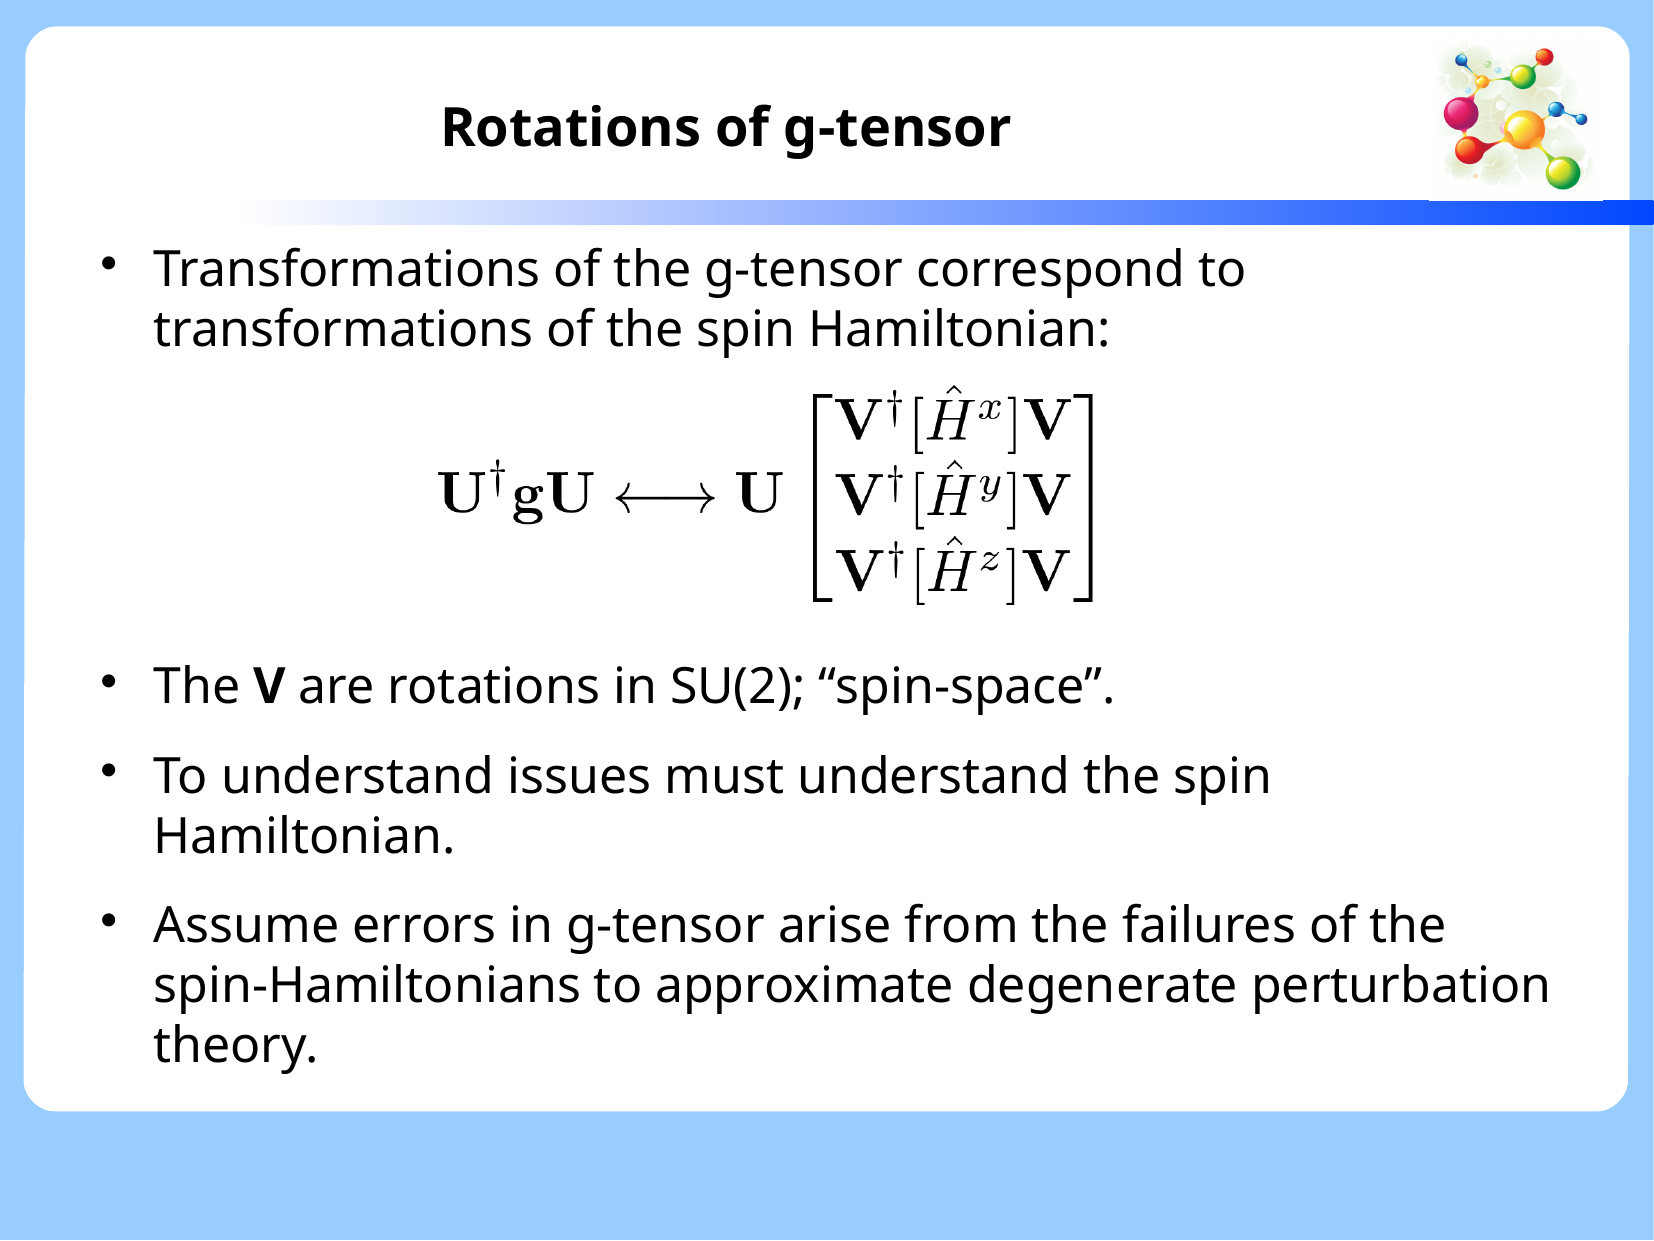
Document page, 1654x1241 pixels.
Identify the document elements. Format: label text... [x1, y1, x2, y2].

text_box Transformations of the g-tensor correspond to transformations of the spin Hamiltonian: The V are rotations in SU(2); “spin-space”. To understand issues must understand the spin Hamiltonian. Assume errors in g-tensor arise from the failures of the spin-Hamiltonians to approximate degenerate perturbation theory. [82, 236, 1571, 1087]
text_box [956, 201, 961, 224]
text_box Rotations of g-tensor [82, 49, 1370, 201]
table_cell 9.41 [790, 201, 794, 224]
picture [1428, 35, 1603, 201]
table_cell 8.0 [873, 201, 877, 224]
picture [438, 384, 1093, 605]
